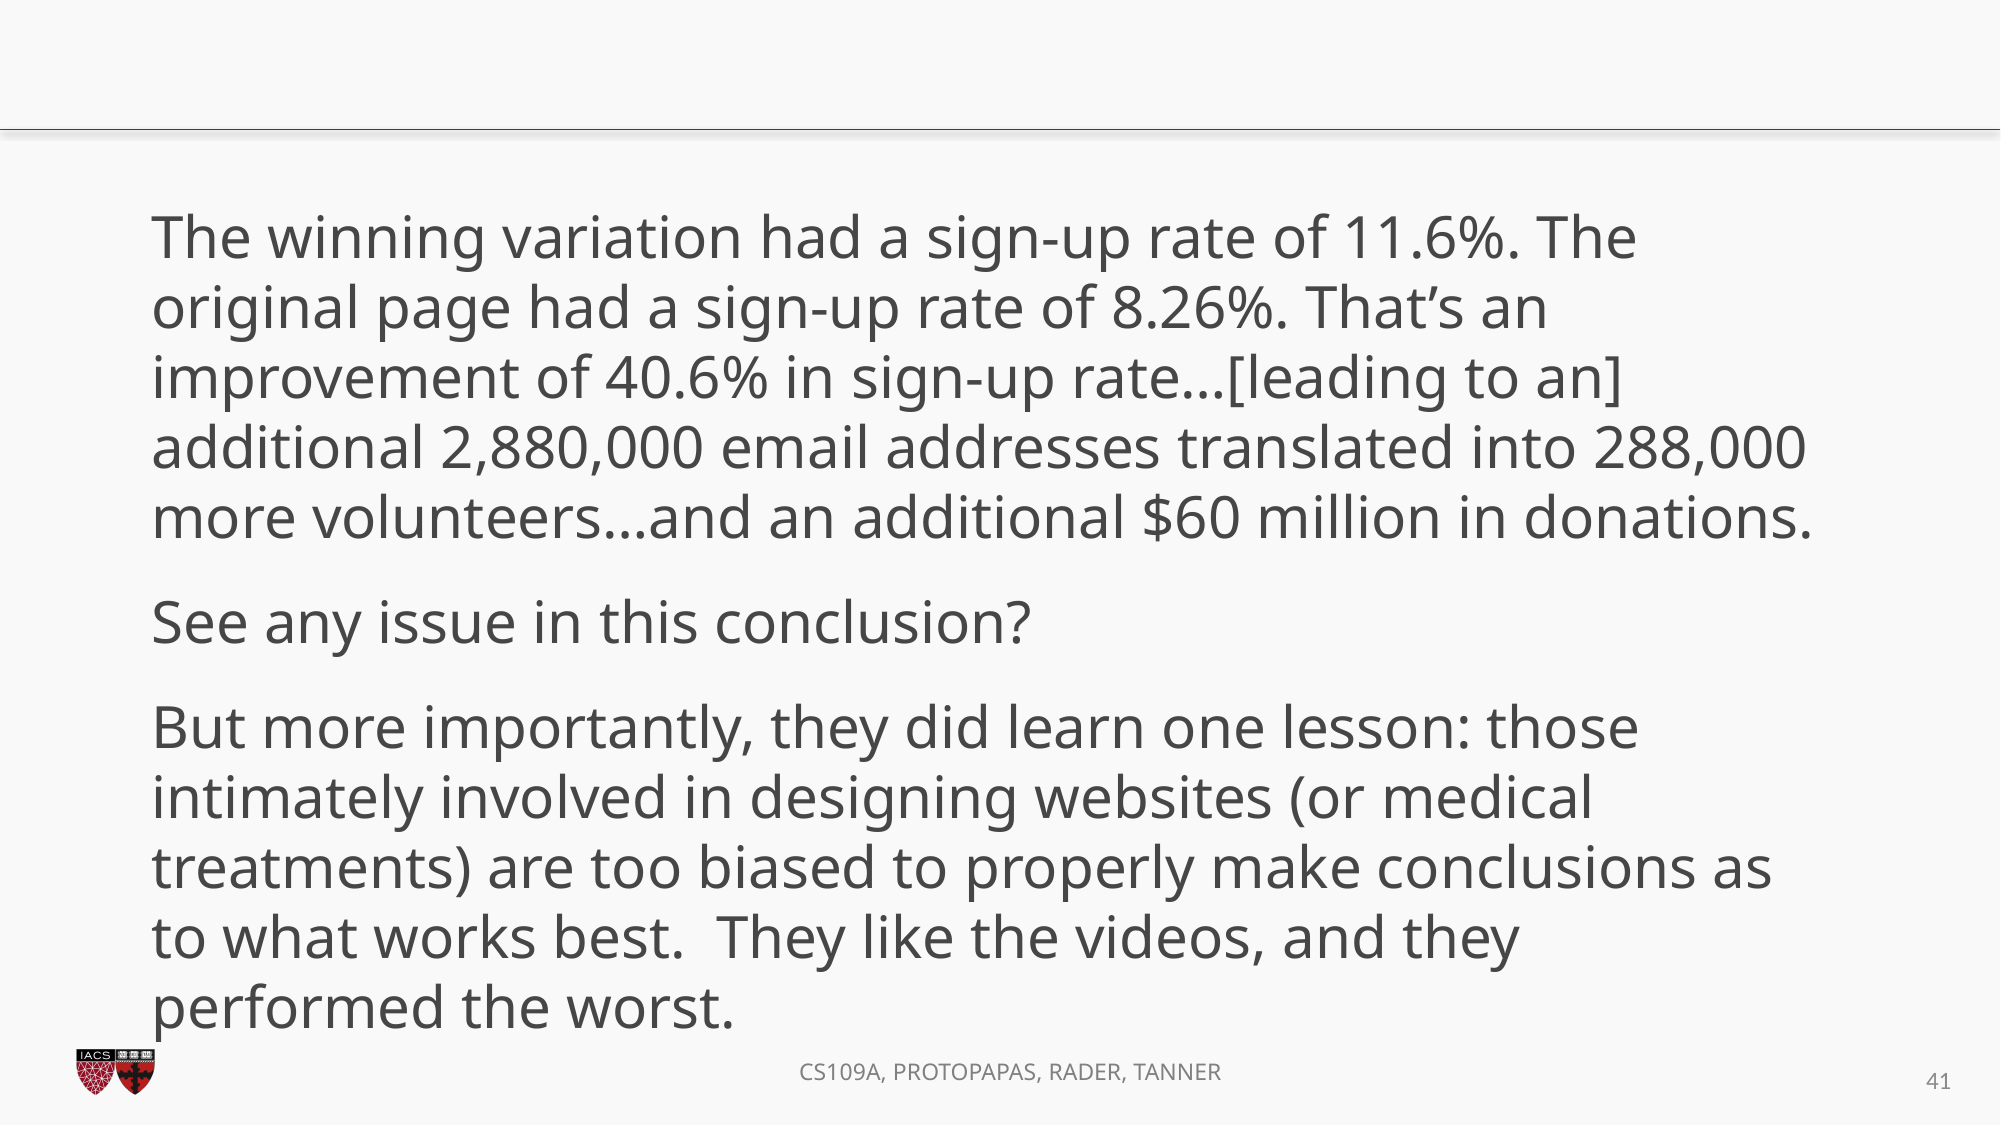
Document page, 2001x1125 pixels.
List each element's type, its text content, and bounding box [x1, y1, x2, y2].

picture [75, 1049, 155, 1095]
list The winning variation had a sign-up rate of 11.6%. The original page had a sign-up rate of 8.26%. That’s an improvement of 40.6% in sign-up rate…[leading to an] additional 2,880,000 email addresses translated into 288,000 more volunteers…and an additional $60 million in donations. See any issue in this conclusion? But more importantly, they did learn one lesson: those intimately involved in designing websites (or medical treatments) are too biased to properly make conclusions as to what works best. They like the videos, and they performed the worst. [136, 193, 1831, 1050]
slide_number 41 [1500, 1050, 1967, 1110]
